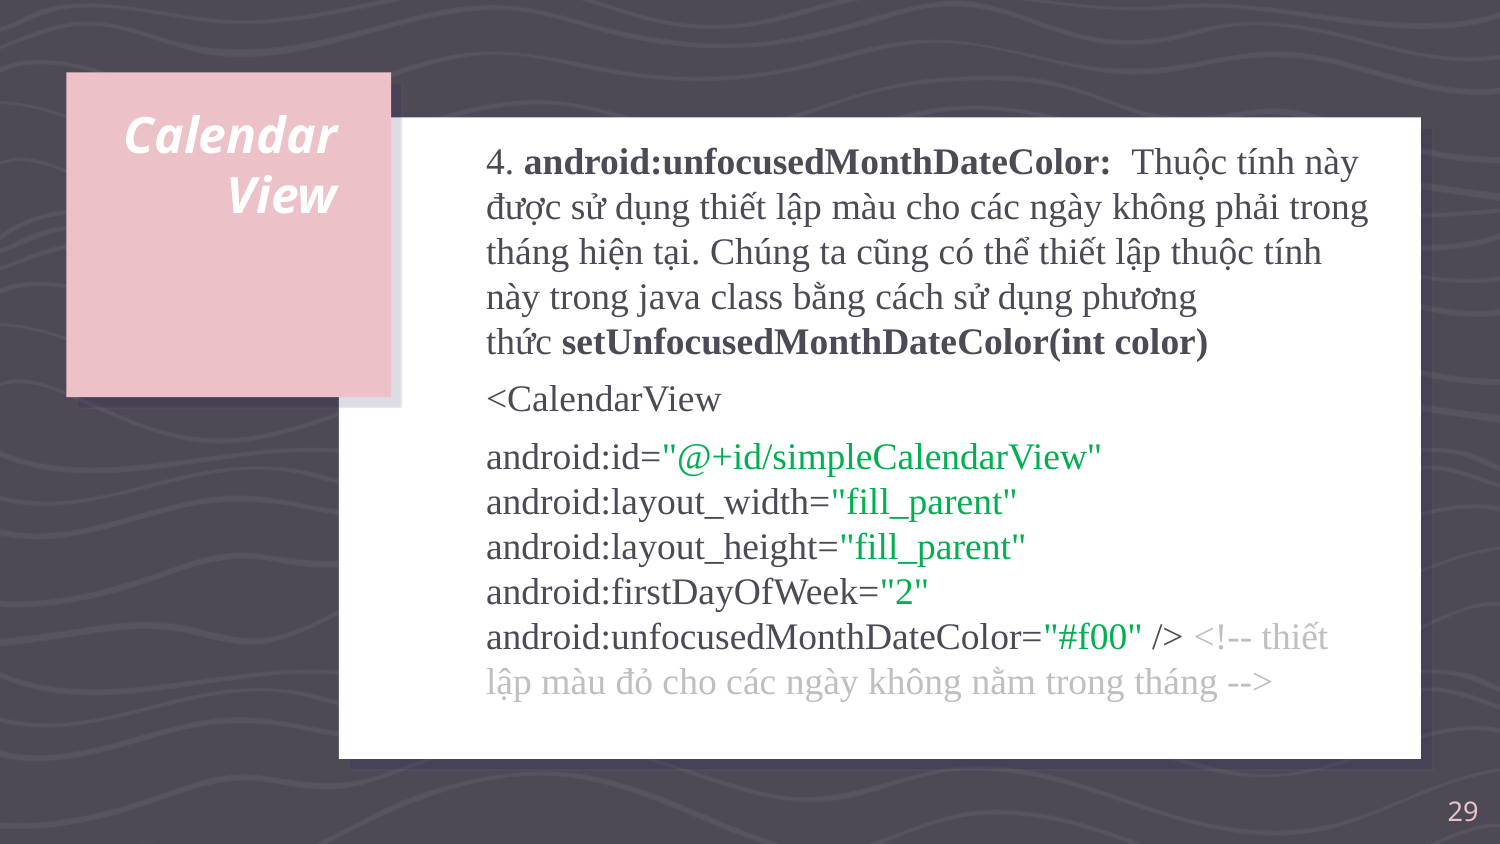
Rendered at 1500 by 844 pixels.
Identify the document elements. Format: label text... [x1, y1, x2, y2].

slide_number 29 [1403, 779, 1494, 844]
title CalendarView [87, 88, 353, 230]
list 4. android:unfocusedMonthDateColor: Thuộc tính này được sử dụng thiết lập màu cho các ngày không phải trong tháng hiện tại. Chúng ta cũng có thể thiết lập thuộc tính này trong java class bằng cách sử dụng phương thức setUnfocusedMonthDateColor(int color) <CalendarView android:id="@+id/simpleCalendarView" android:layout_width="fill_parent" android:layout_height="fill_parent" android:firstDayOfWeek="2" android:unfocusedMonthDateColor="#f00" /> <!-- thiết lập màu đỏ cho các ngày không nằm trong tháng --> [452, 121, 1388, 722]
